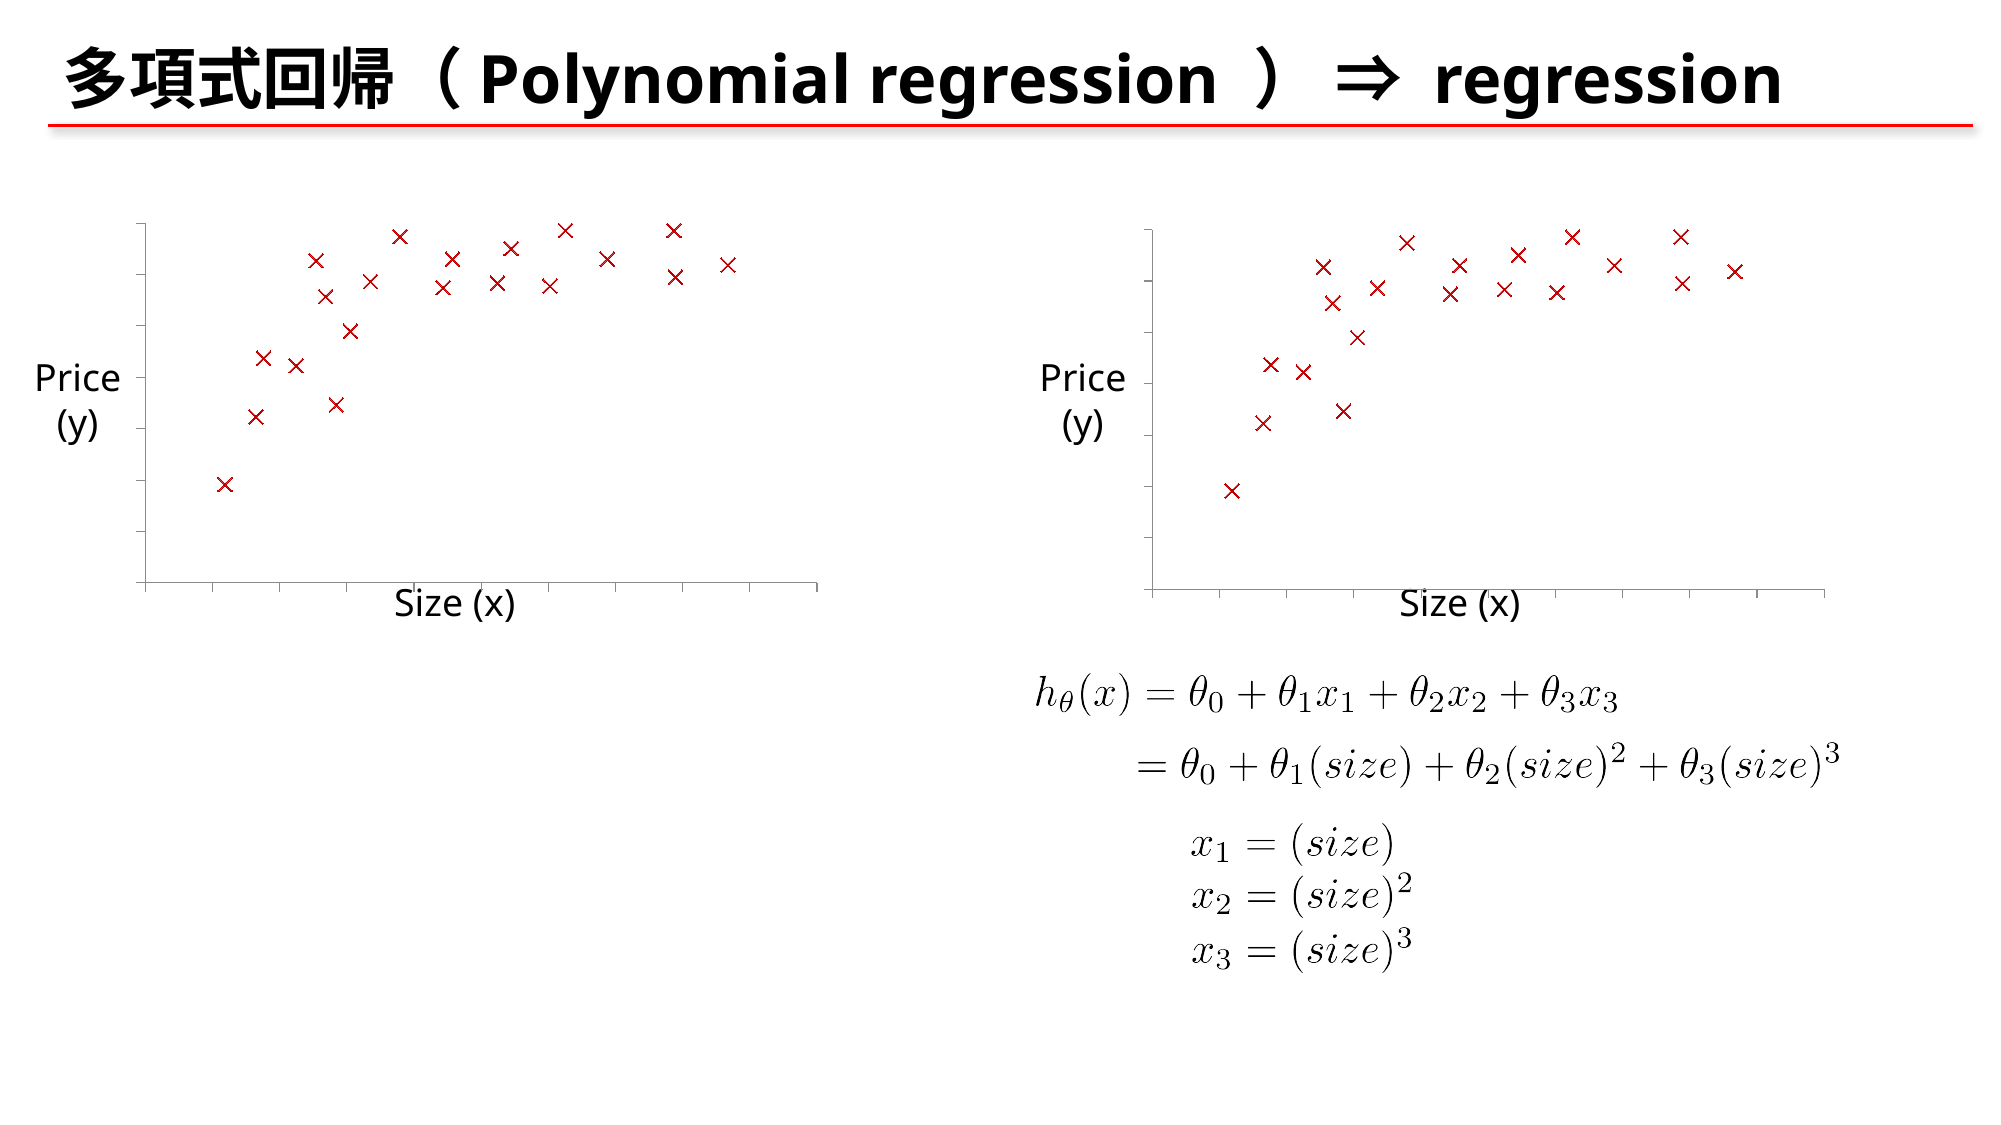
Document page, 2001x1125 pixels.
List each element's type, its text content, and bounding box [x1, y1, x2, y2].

picture [1192, 872, 1411, 918]
text_box Price (y) [953, 346, 1138, 452]
text_box Price (y) [0, 346, 131, 452]
chart [1138, 222, 1839, 599]
picture [1192, 927, 1411, 973]
chart [131, 215, 831, 593]
title 多項式回帰（Polynomial regression ） ⇒ regression [47, 37, 1974, 126]
picture [1191, 823, 1392, 866]
picture [1138, 742, 1839, 788]
text_box Size (x) [1384, 599, 1536, 632]
text_box Size (x) [379, 593, 531, 632]
picture [1036, 673, 1617, 716]
